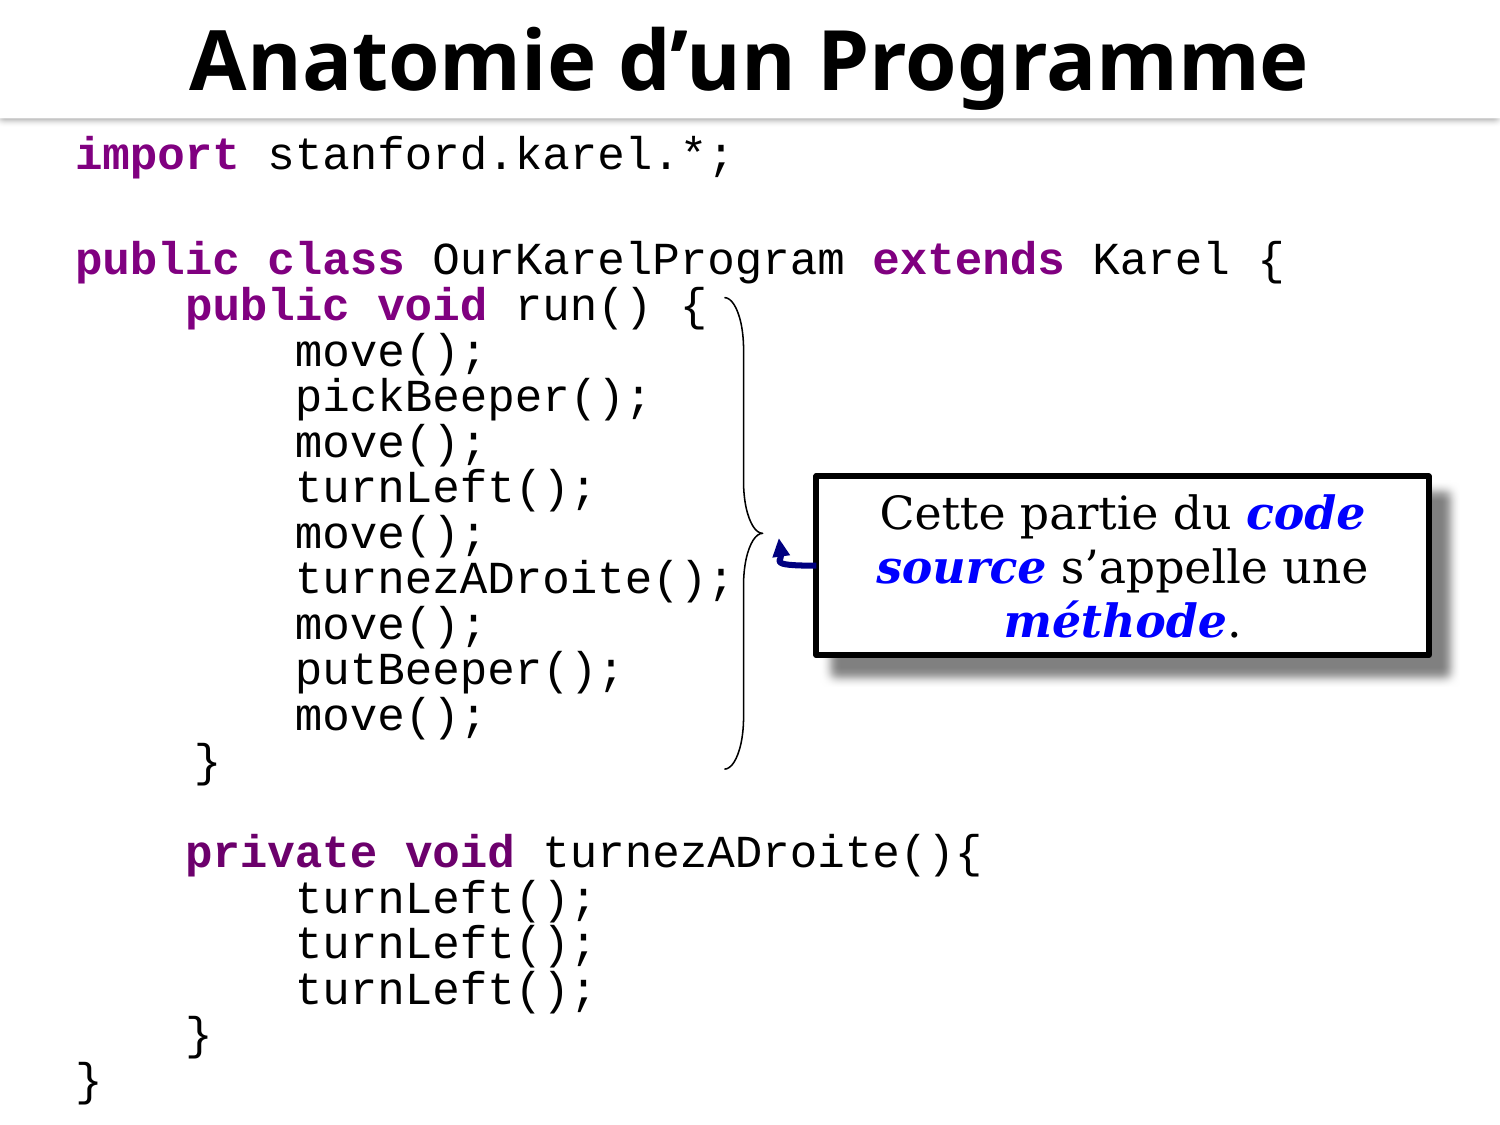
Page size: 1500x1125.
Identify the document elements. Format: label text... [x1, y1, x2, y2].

text_box [724, 297, 763, 770]
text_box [778, 538, 817, 566]
text_box Anatomie d’un Programme [0, 0, 1500, 122]
text_box import stanford.karel.*; public class OurKarelProgram extends Karel { public void run() { move(); pickBeeper(); move(); turnLeft(); move(); turnezADroite(); move(); putBeeper(); move(); } private void turnezADroite(){ turnLeft(); turnLeft(); turnLeft(); } } [74, 134, 1425, 1096]
text_box Cette partie du code source s’appelle une méthode. [816, 476, 1429, 656]
